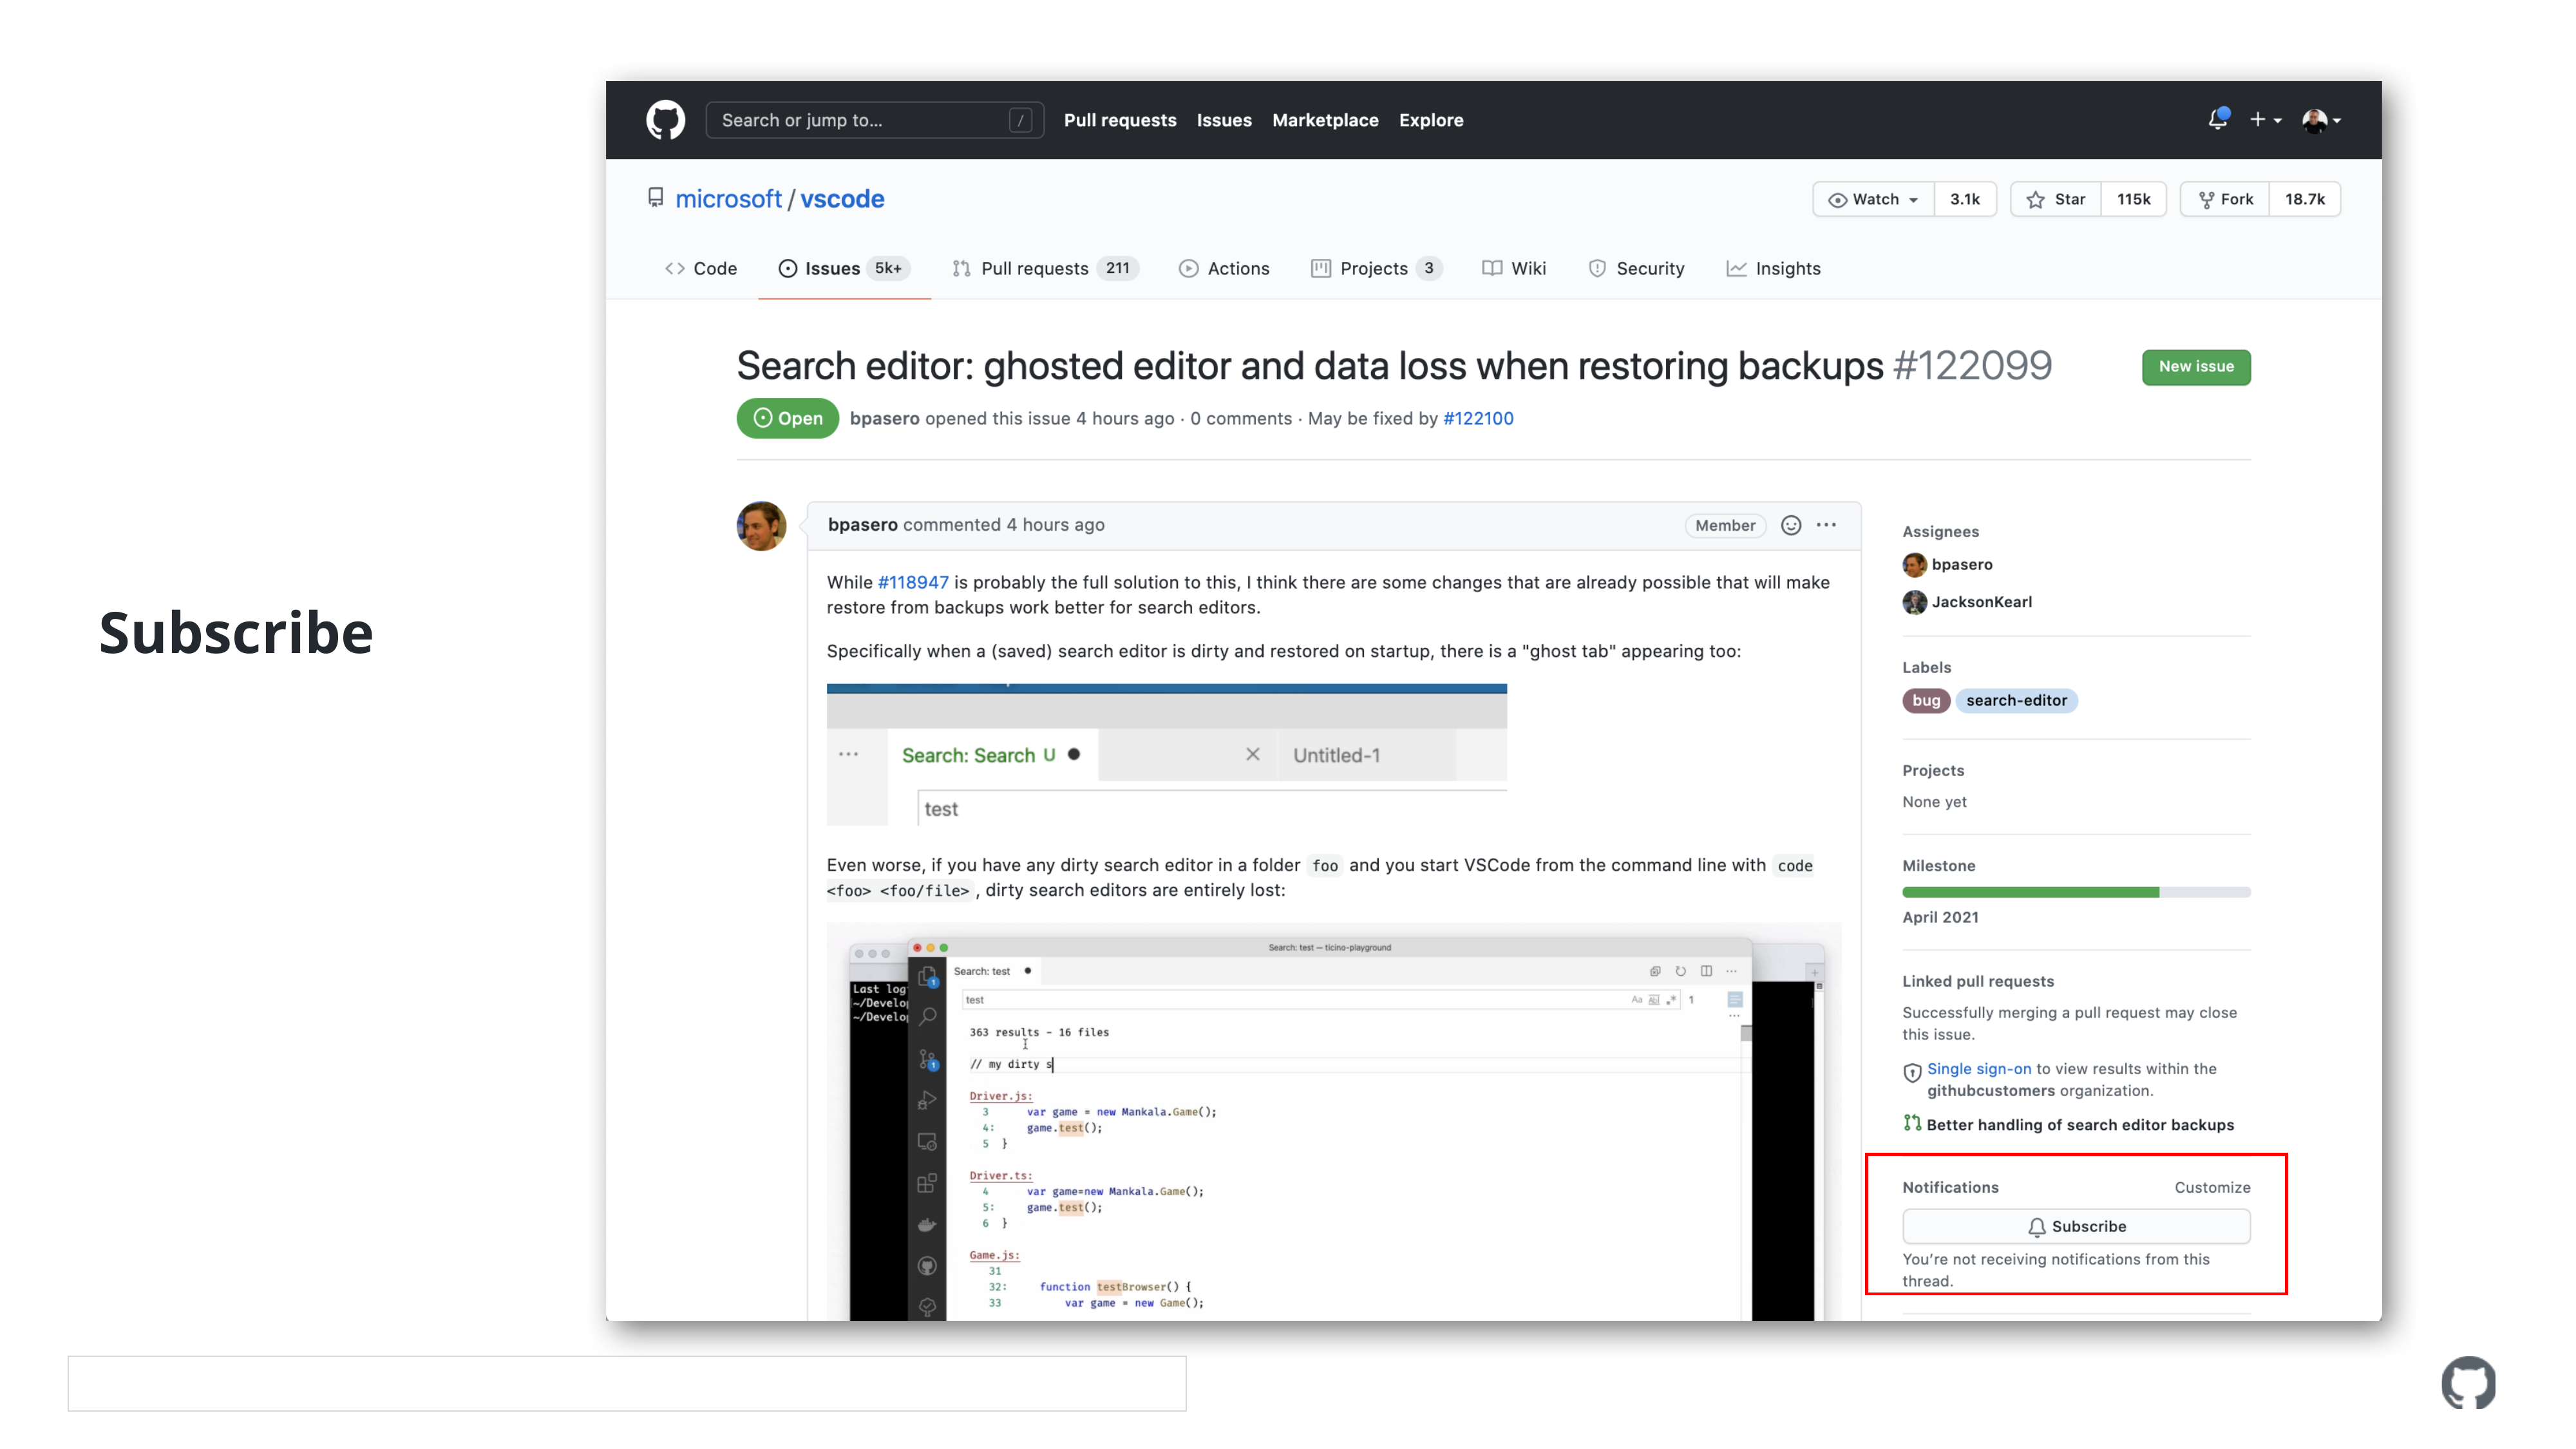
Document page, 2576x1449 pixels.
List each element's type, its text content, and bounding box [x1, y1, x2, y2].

text_box Subscribe [73, 275, 539, 986]
picture [606, 80, 2382, 1321]
